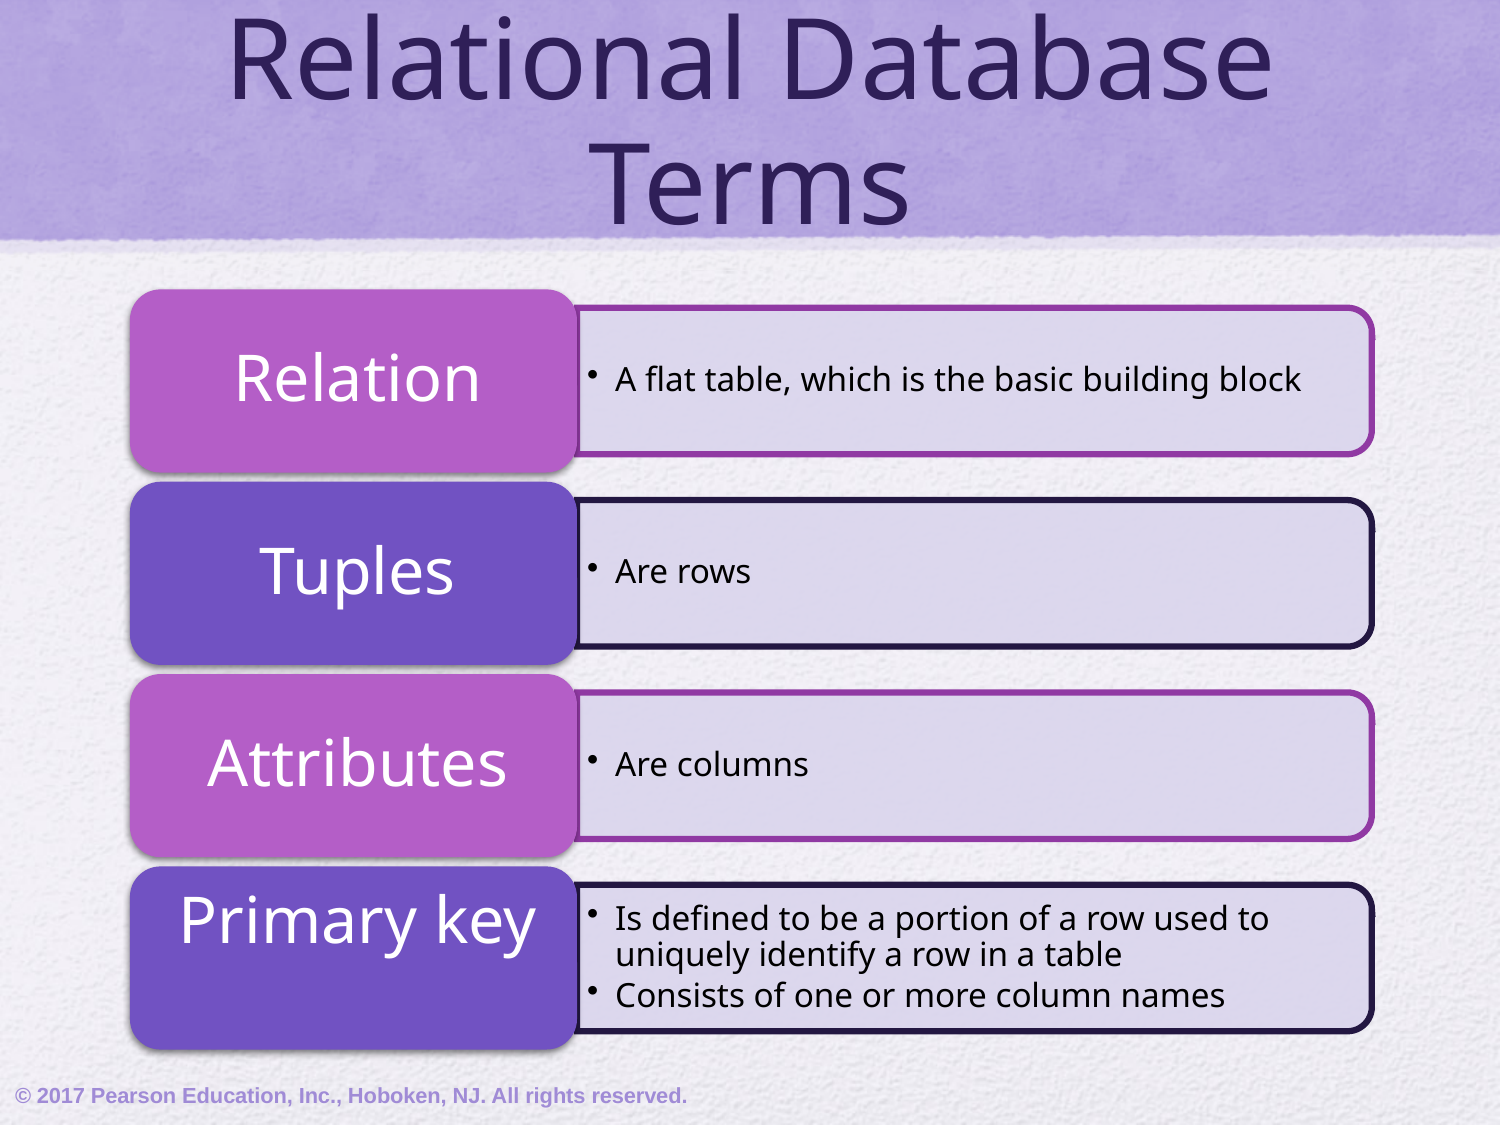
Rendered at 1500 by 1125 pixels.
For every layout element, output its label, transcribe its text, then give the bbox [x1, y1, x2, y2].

footer © 2017 Pearson Education, Inc., Hoboken, NJ. All rights reserved. [0, 1065, 1038, 1125]
title Relational Database Terms [129, 6, 1373, 239]
picture [0, 225, 1500, 1125]
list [127, 286, 1375, 1053]
